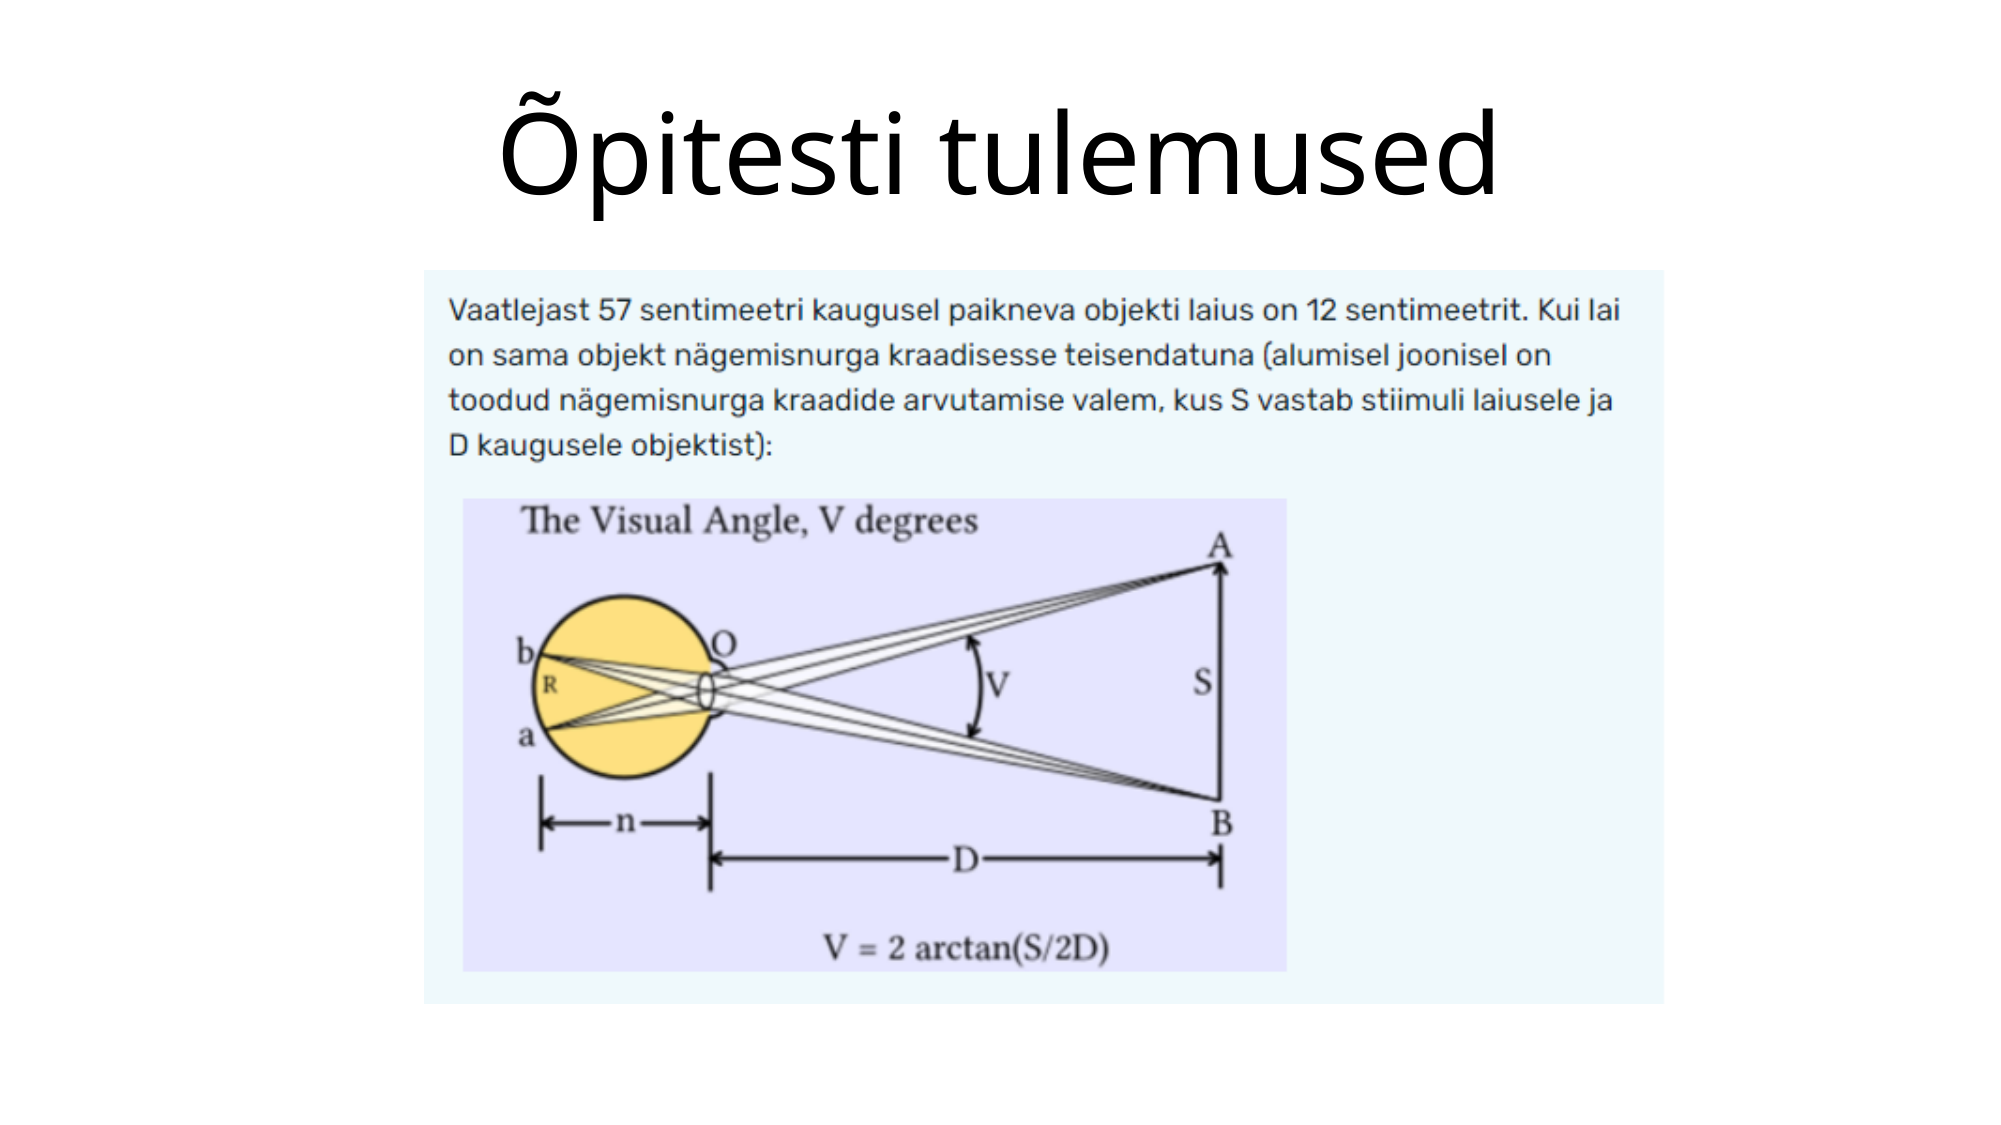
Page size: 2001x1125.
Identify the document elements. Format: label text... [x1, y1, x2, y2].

picture [423, 270, 1670, 1004]
text_box Õpitesti tulemused [161, 90, 1839, 308]
